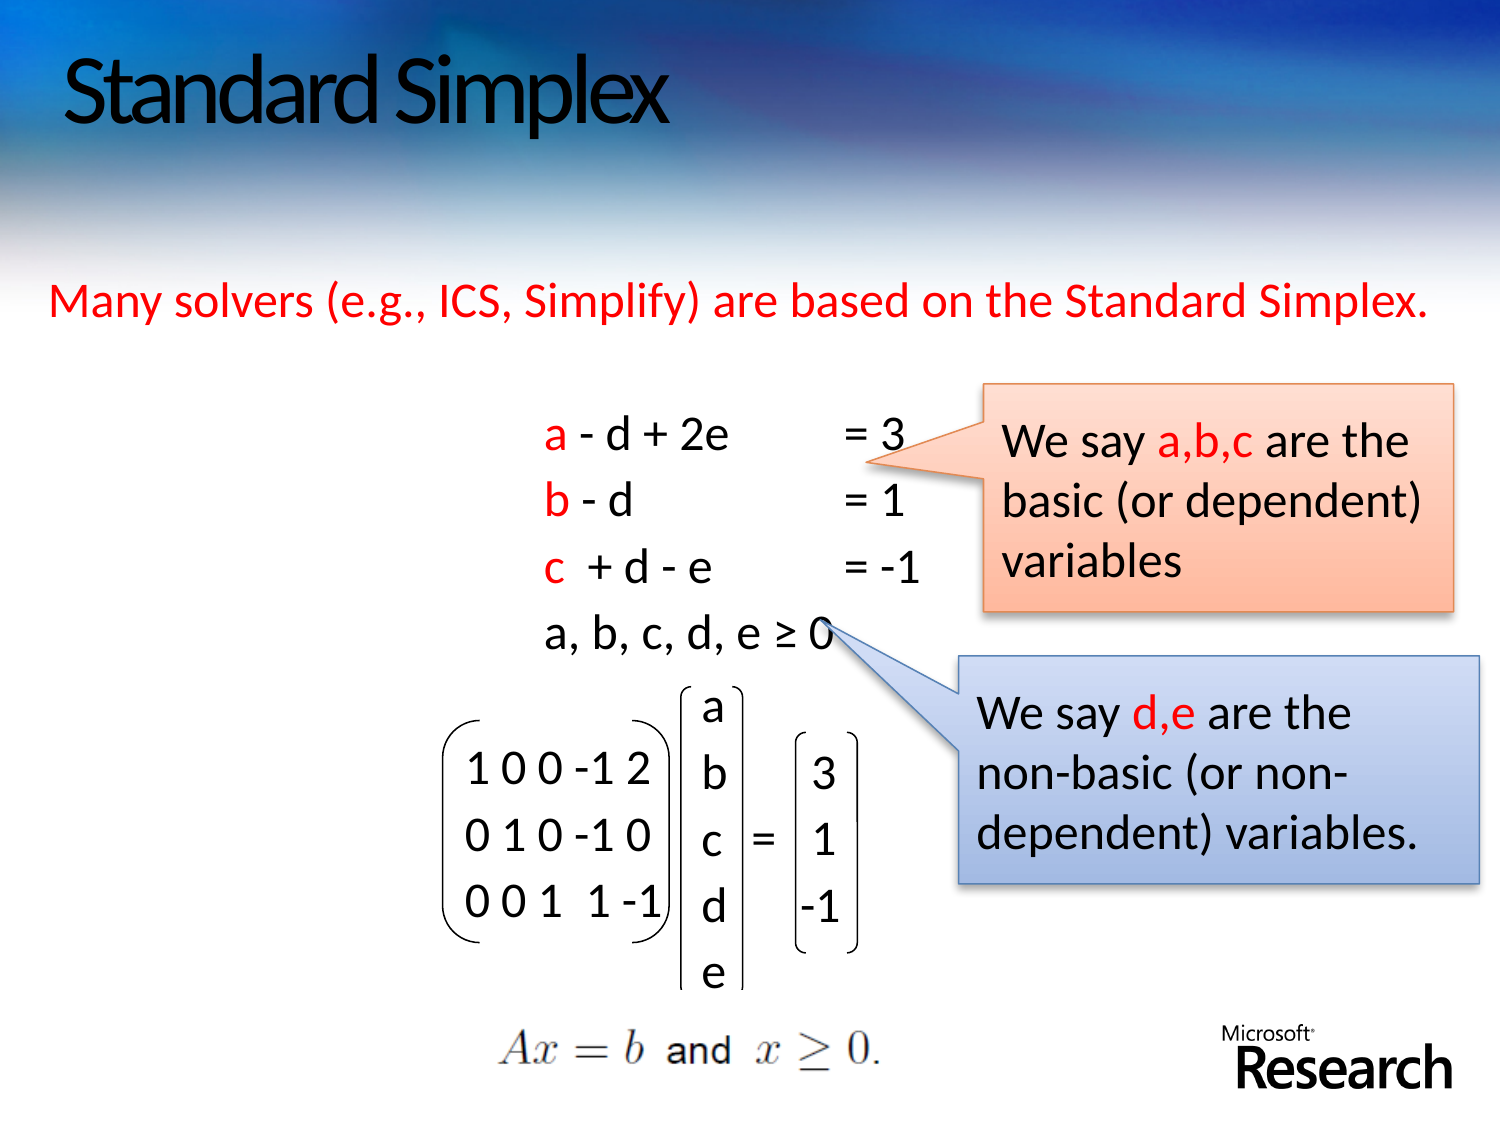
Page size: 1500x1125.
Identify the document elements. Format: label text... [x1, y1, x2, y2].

text_box = [751, 812, 794, 867]
text_box 1 0 0 -1 2 0 1 0 -1 0 0 0 1 1 -1 [663, 741, 680, 929]
text_box We say a,b,c are the basic (or dependent) variables [865, 383, 1455, 613]
text_box [680, 685, 744, 990]
text_box a b c d e [701, 679, 739, 687]
text_box Many solvers (e.g., ICS, Simplify) are based on the Standard Simplex. a - d + 2e = 3 b - d = 1 c + d - e = -1 a, b, c, d, e ≥ 0 [30, 273, 1448, 661]
text_box We say d,e are the non-basic (or non- dependent) variables. [819, 619, 1481, 885]
text_box [794, 731, 859, 954]
title Standard Simplex [62, 37, 1438, 148]
text_box [441, 719, 670, 944]
picture [0, 0, 1500, 1125]
